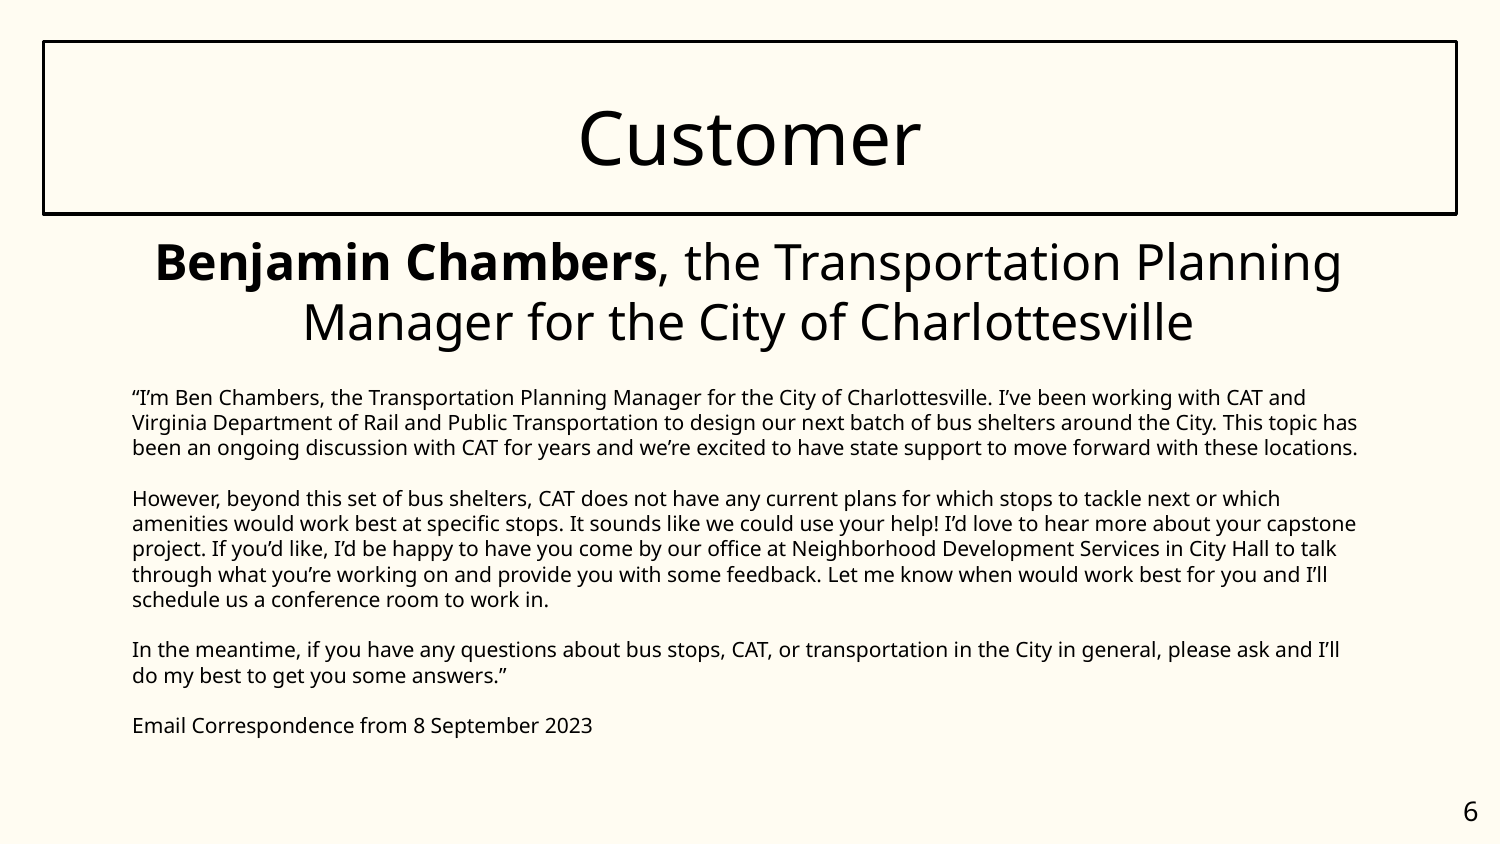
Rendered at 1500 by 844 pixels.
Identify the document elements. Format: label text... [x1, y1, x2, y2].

subtitle Benjamin Chambers, the Transportation Planning Manager for the City of Charlottesville [42, 30, 1456, 550]
list “I’m Ben Chambers, the Transportation Planning Manager for the City of Charlottesville. I’ve been working with CAT and Virginia Department of Rail and Public Transportation to design our next batch of bus shelters around the City. This topic has been an ongoing discussion with CAT for years and we’re excited to have state support to move forward with these locations. However, beyond this set of bus shelters, CAT does not have any current plans for which stops to tackle next or which amenities would work best at specific stops. It sounds like we could use your help! I’d love to hear more about your capstone project. If you’d like, I’d be happy to have you come by our office at Neighborhood Development Services in City Hall to talk through what you’re working on and provide you with some feedback. Let me know when would work best for you and I’ll schedule us a conference room to work in. In the meantime, if you have any questions about bus stops, CAT, or transportation in the City in general, please ask and I’ll do my best to get you some answers.” Email Correspondence from 8 September 2023 [116, 550, 1383, 756]
slide_number ‹#› [1403, 779, 1494, 844]
